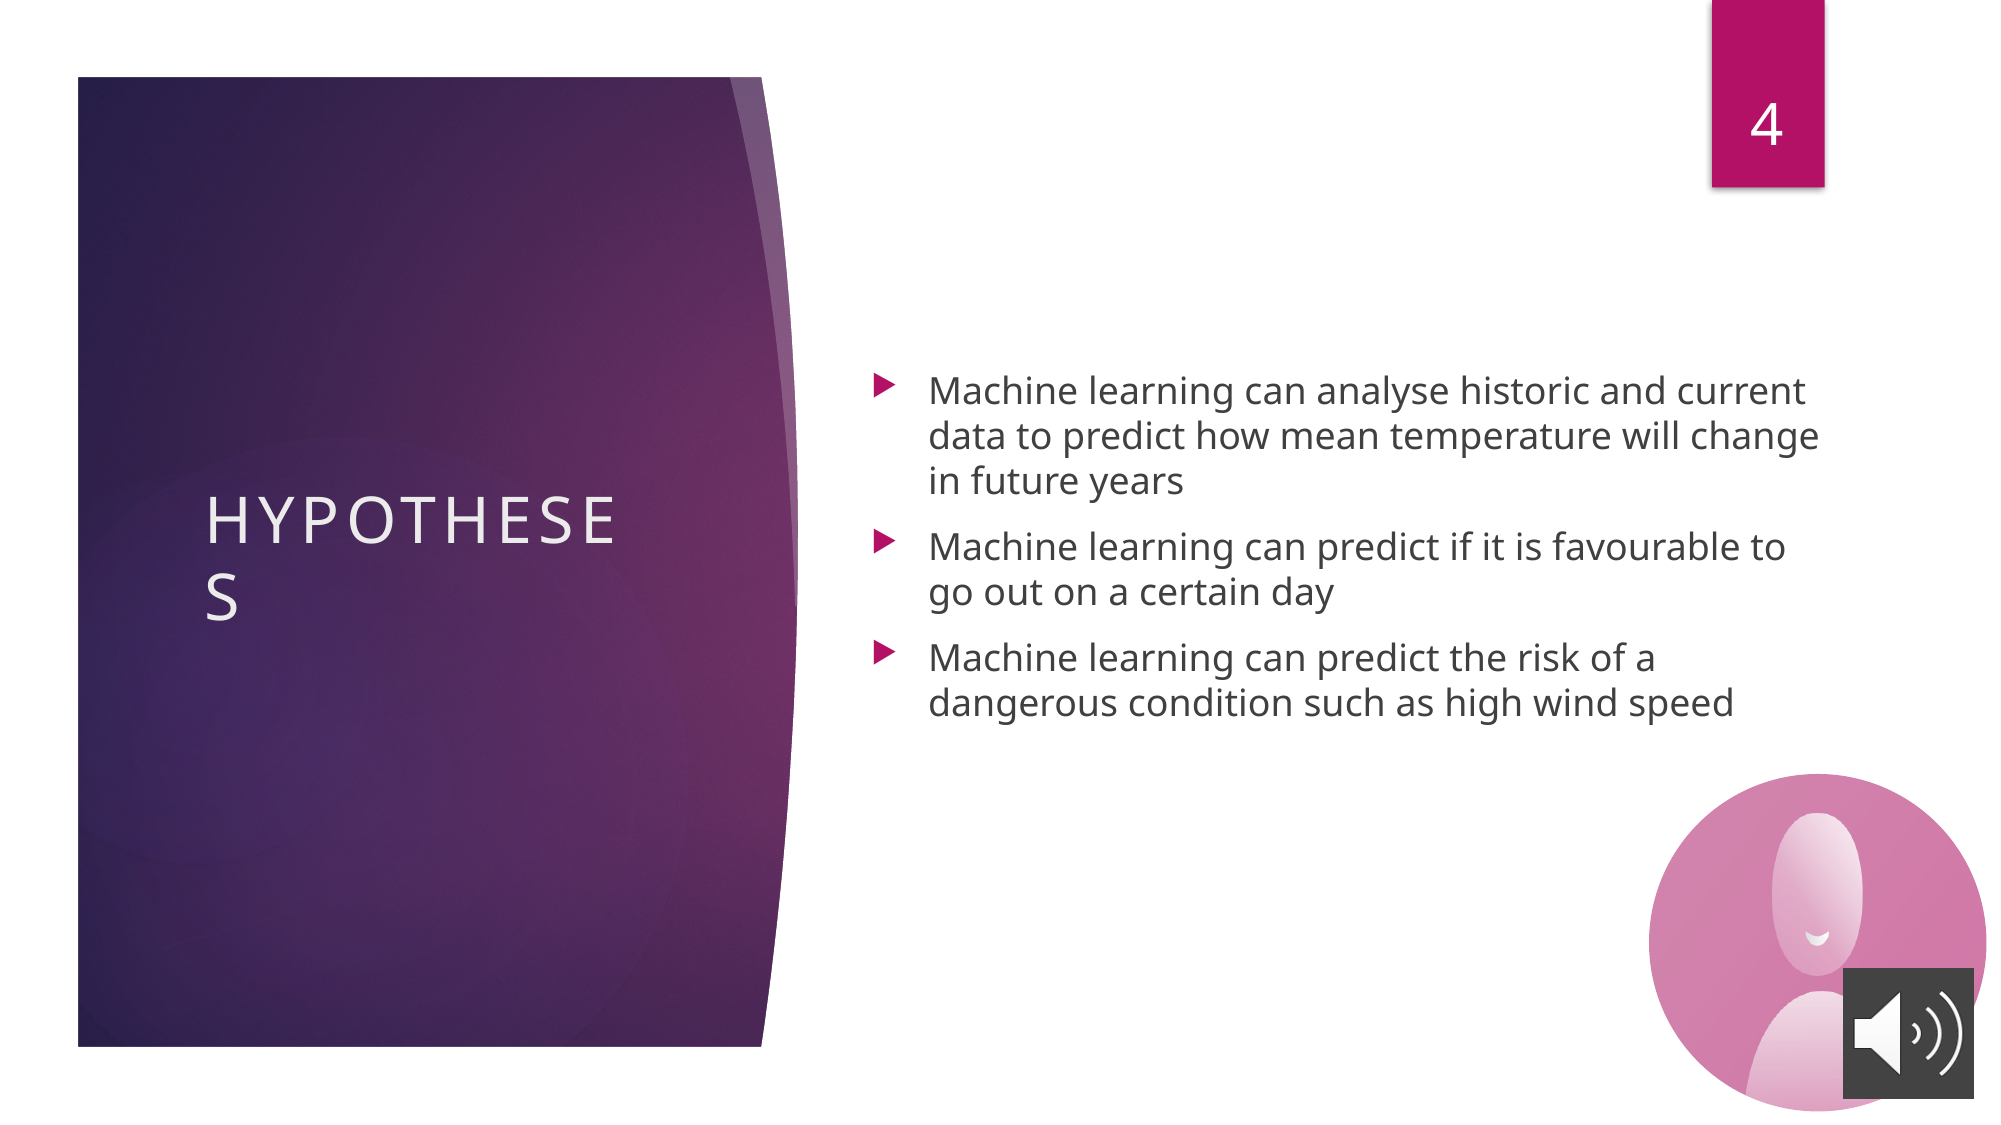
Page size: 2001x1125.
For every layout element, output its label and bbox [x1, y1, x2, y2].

text_box [0, 0, 2000, 1125]
picture [1648, 773, 1987, 1112]
